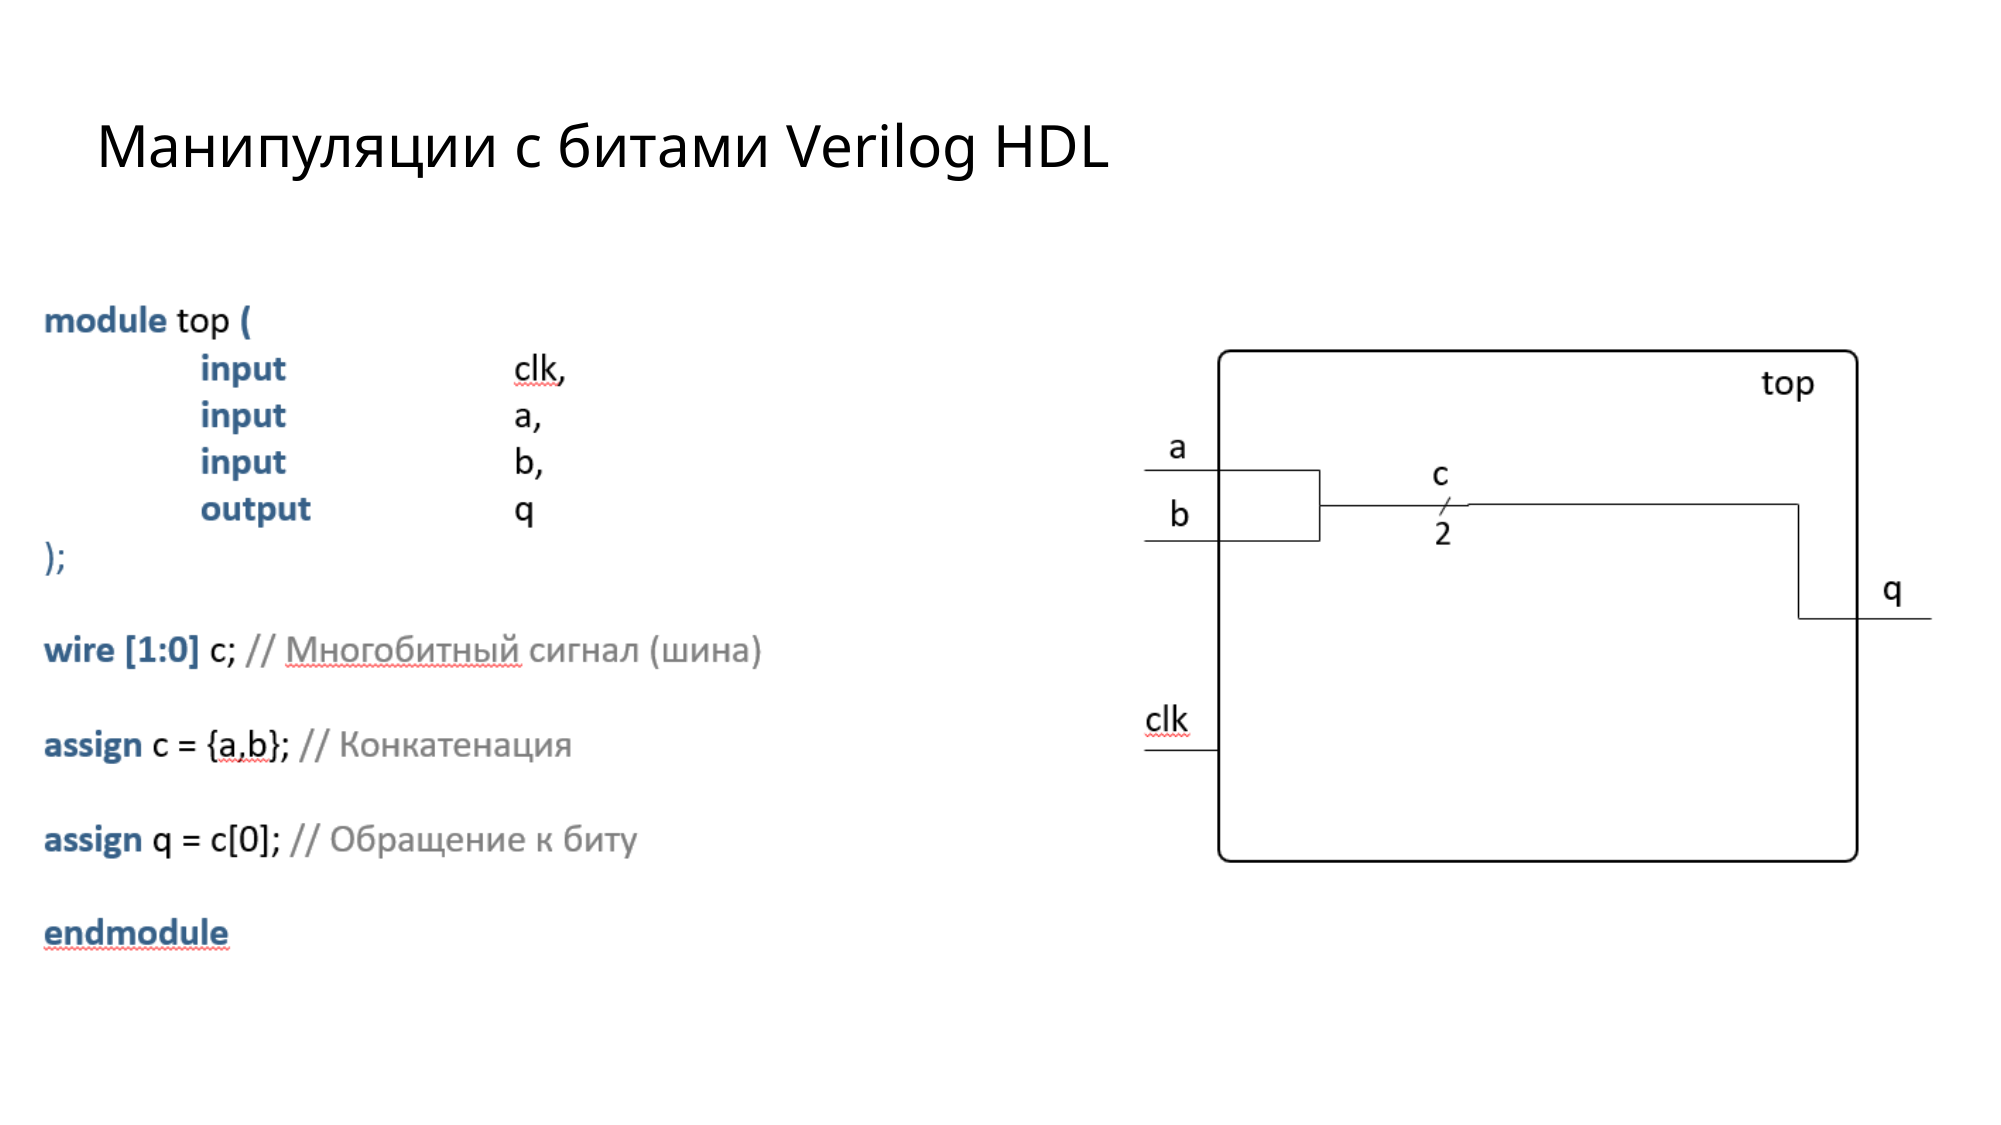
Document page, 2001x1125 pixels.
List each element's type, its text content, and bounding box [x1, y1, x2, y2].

picture [0, 269, 2000, 1003]
list Манипуляции с битами Verilog HDL [96, 122, 1755, 176]
